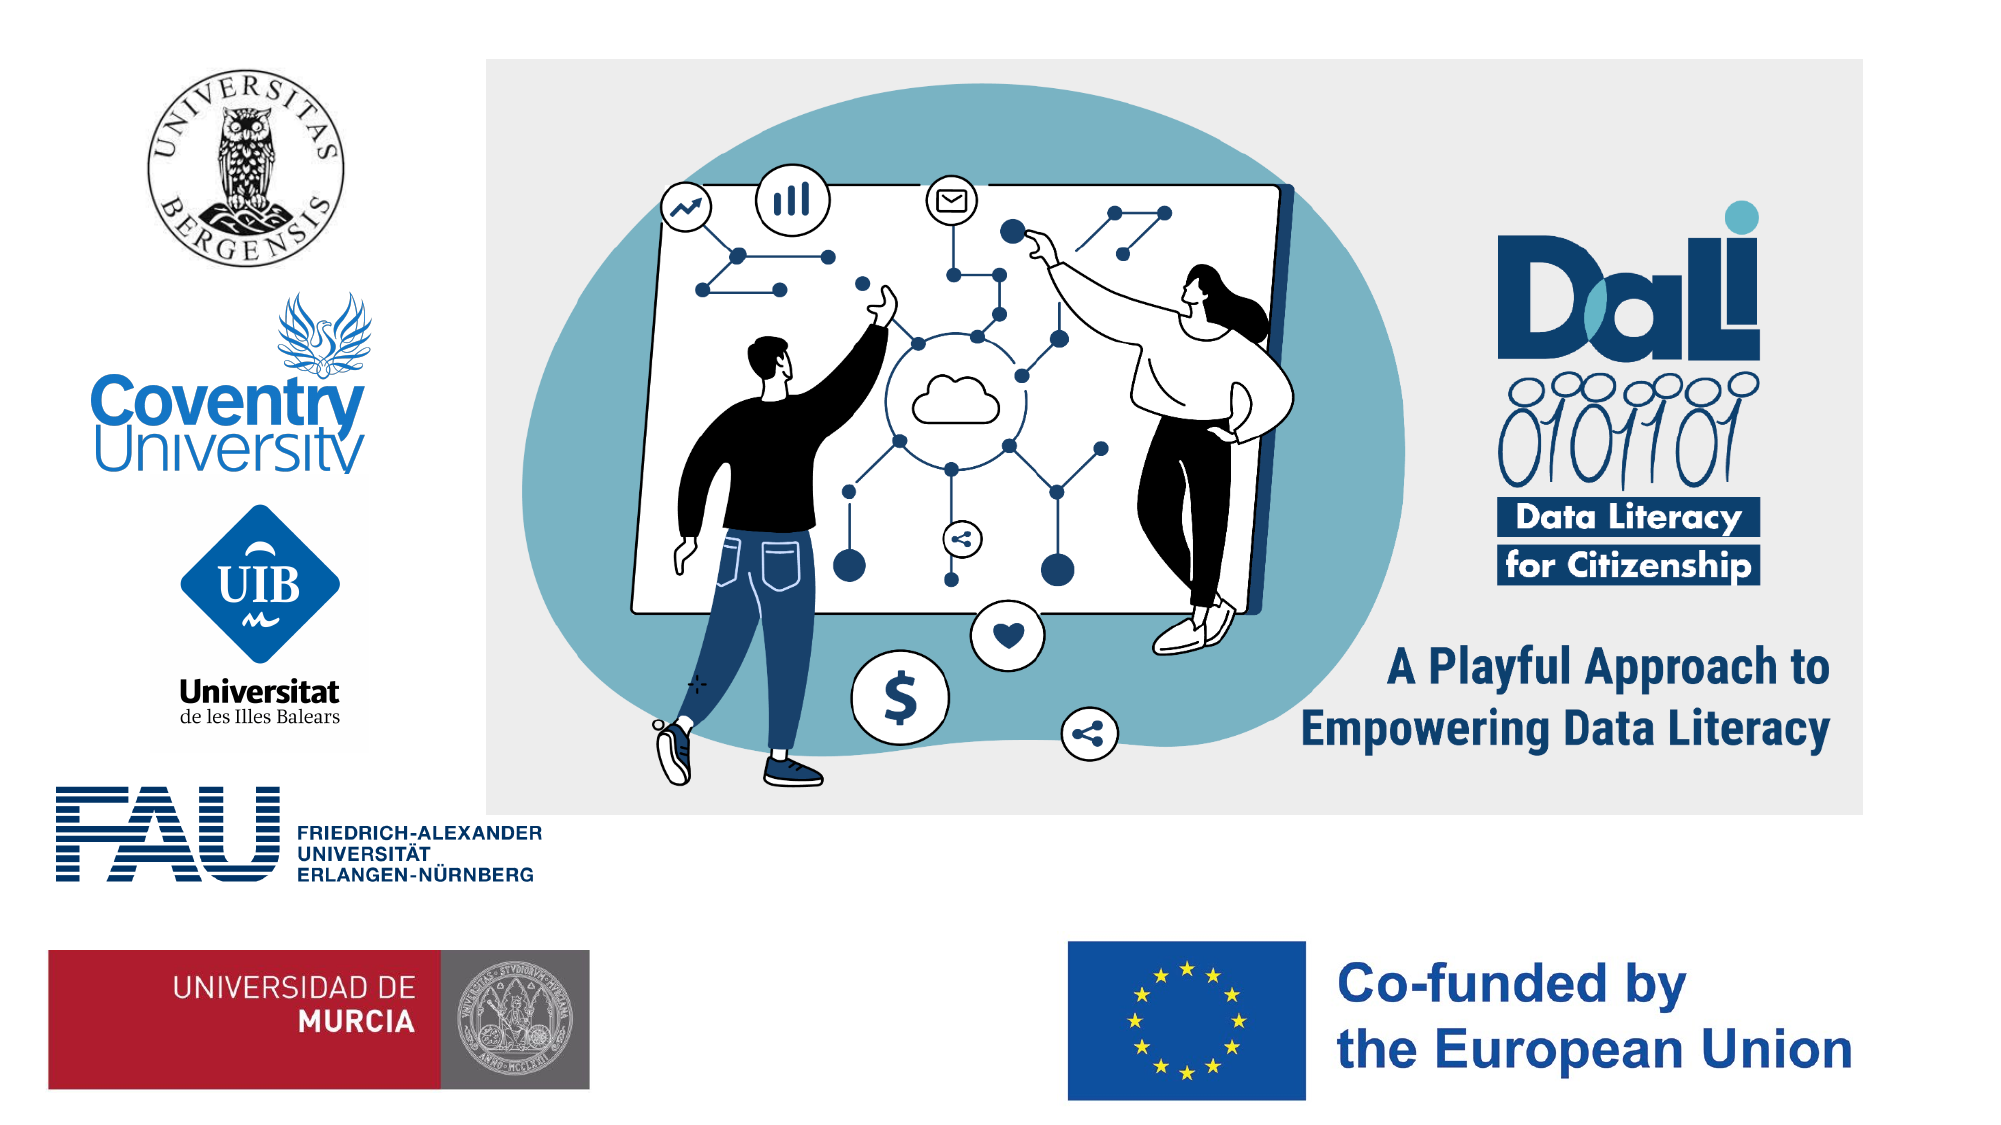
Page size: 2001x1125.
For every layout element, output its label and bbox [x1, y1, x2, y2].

picture [137, 59, 356, 278]
picture [45, 949, 592, 1093]
picture [91, 290, 372, 753]
picture [1057, 931, 1912, 1111]
picture [45, 59, 1863, 910]
